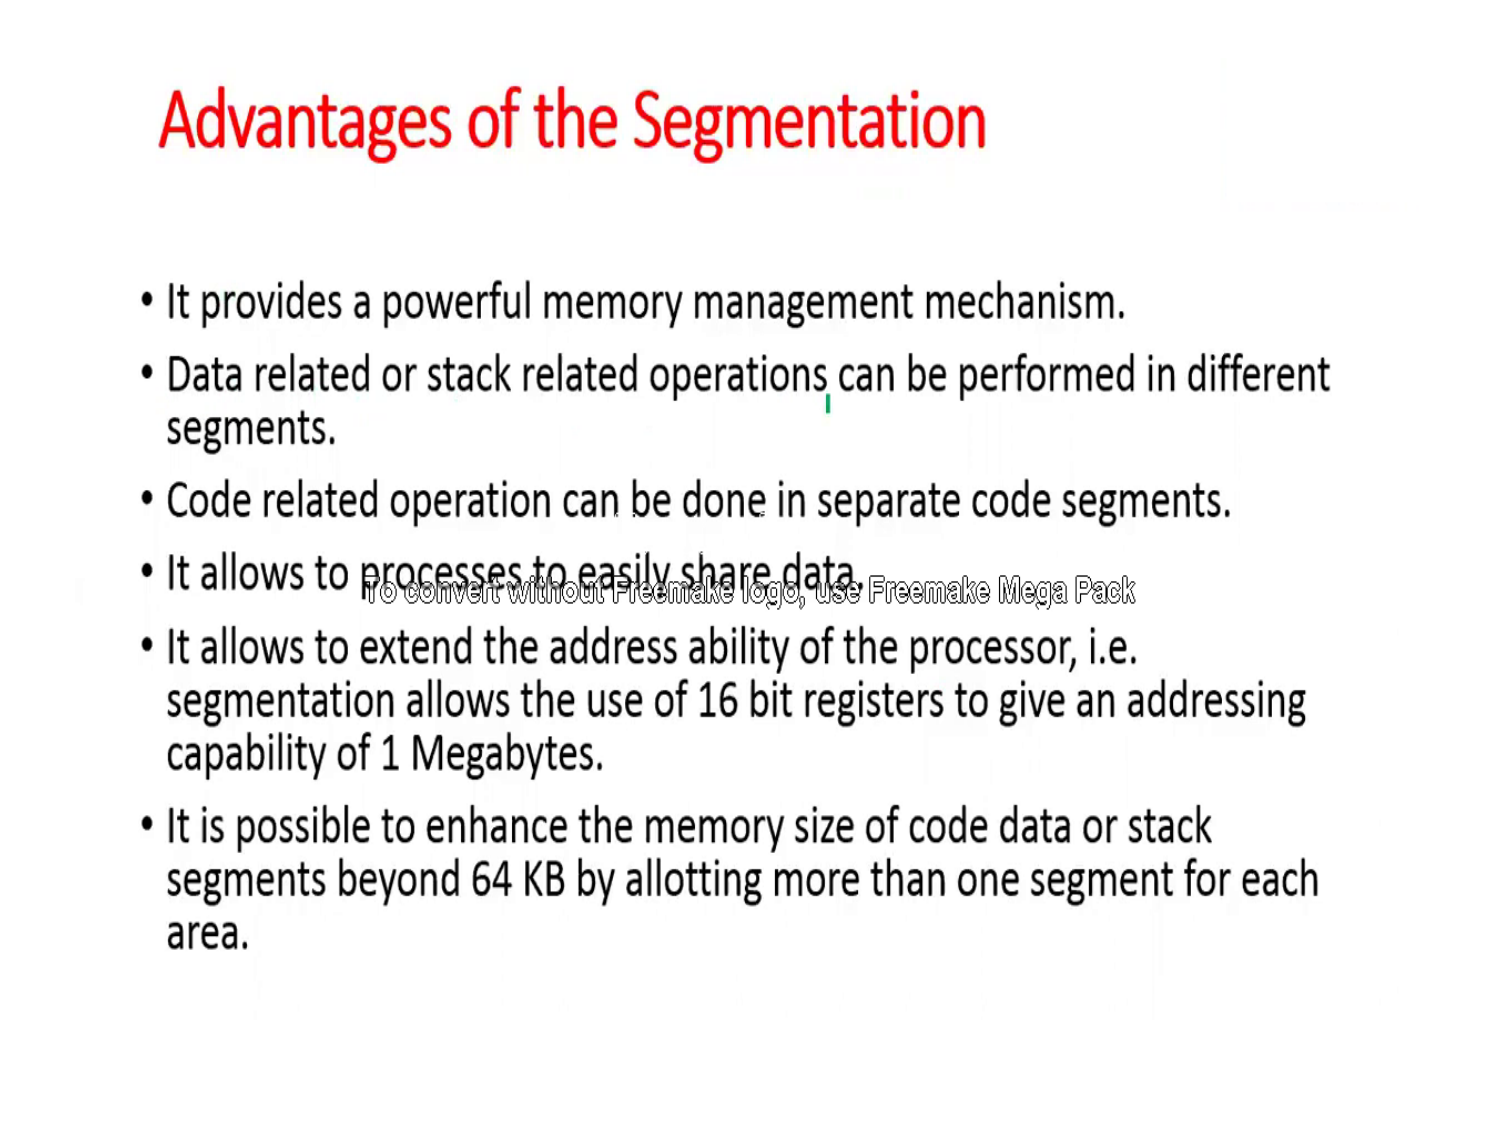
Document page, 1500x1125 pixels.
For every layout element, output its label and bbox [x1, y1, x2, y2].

list [74, 58, 1426, 1020]
